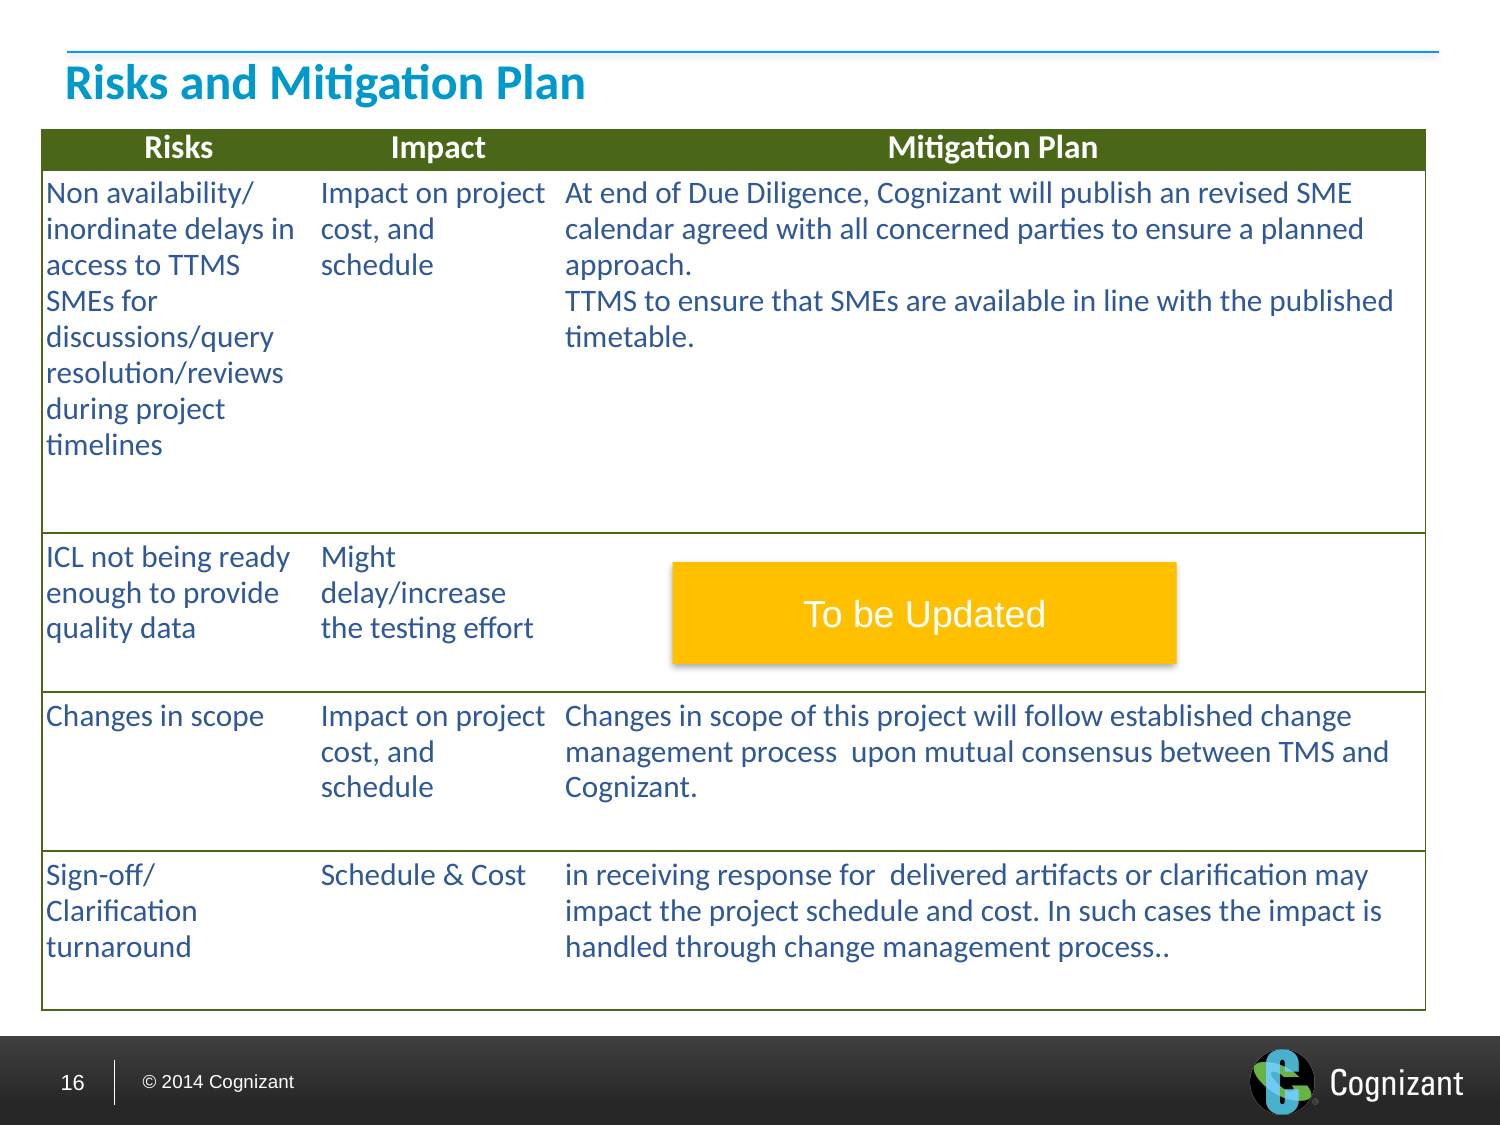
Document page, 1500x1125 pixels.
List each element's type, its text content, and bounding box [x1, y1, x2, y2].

table_cell Non availability/ inordinate delays in access to TTMS SMEs for discussions/query resolution/reviews during project timelines [43, 171, 316, 532]
table_cell Impact on project cost, and schedule [316, 171, 561, 532]
table_header Mitigation Plan [561, 154, 1425, 169]
text_box To be Updated [672, 561, 1177, 665]
table_cell Might delay/increase the testing effort [316, 534, 561, 691]
table_header Impact [316, 154, 561, 169]
table_cell Changes in scope of this project will follow established change management process upon mutual consensus between TMS and Cognizant. [561, 693, 1425, 850]
table_cell Schedule & Cost [316, 852, 561, 1009]
table_cell Changes in scope [43, 693, 316, 850]
table_cell Sign-off/Clarification turnaround [43, 852, 316, 1009]
table_cell ICL not being ready enough to provide quality data [43, 534, 316, 691]
slide_number 16 [27, 1045, 100, 1118]
table_cell in receiving response for delivered artifacts or clarification may impact the project schedule and cost. In such cases the impact is handled through change management process.. [561, 852, 1425, 1009]
table_cell Impact on project cost, and schedule [316, 693, 561, 850]
table_cell [561, 534, 1425, 691]
table_cell At end of Due Diligence, Cognizant will publish an revised SME calendar agreed with all concerned parties to ensure a planned approach. TTMS to ensure that SMEs are available in line with the published timetable. [561, 171, 1425, 532]
picture [1250, 1049, 1463, 1115]
table_header Risks [43, 131, 316, 169]
title Risks and Mitigation Plan [49, 54, 1438, 154]
